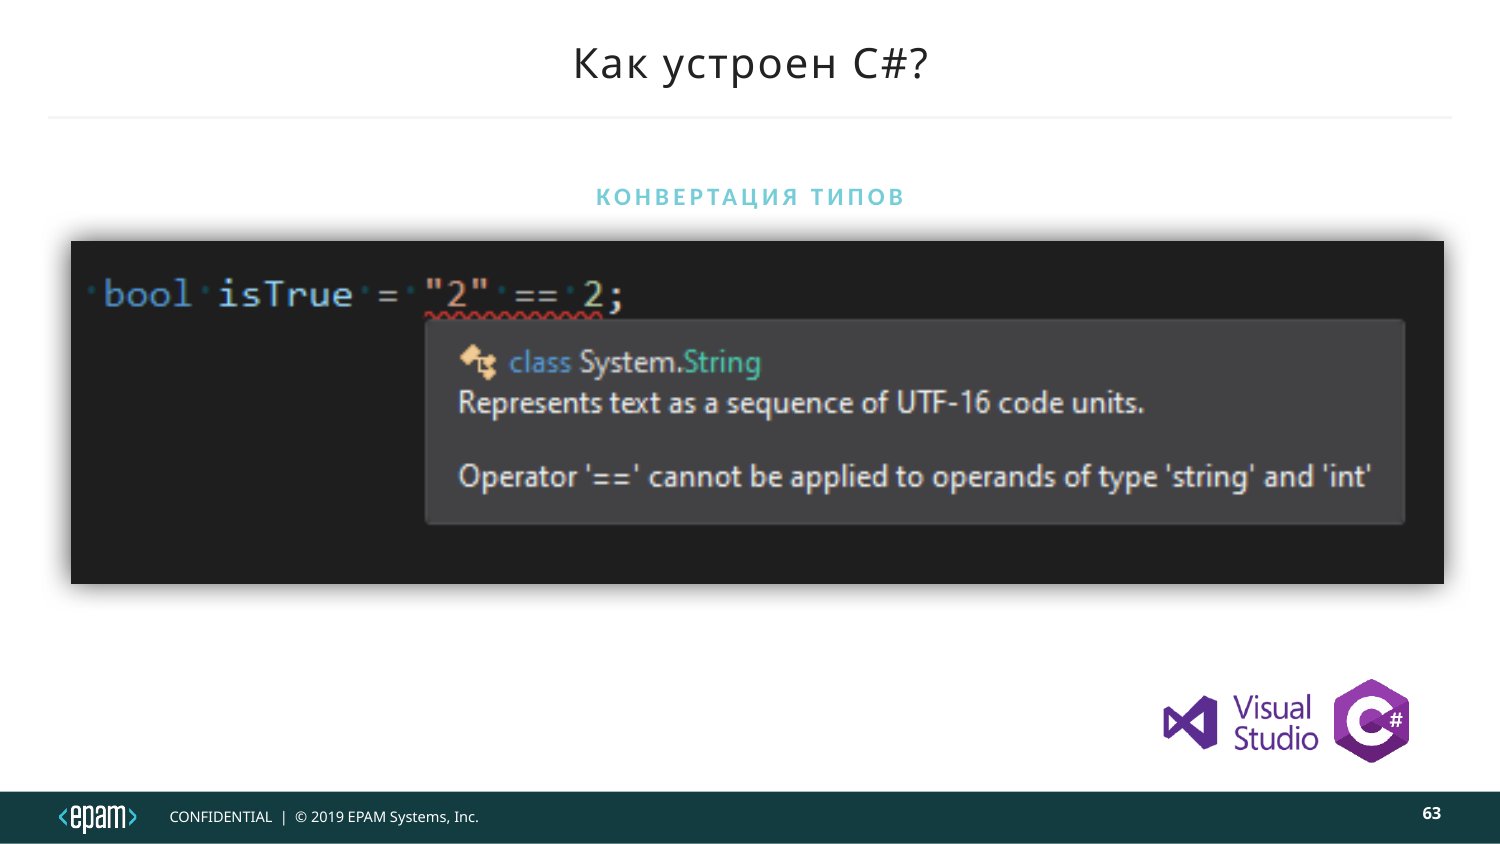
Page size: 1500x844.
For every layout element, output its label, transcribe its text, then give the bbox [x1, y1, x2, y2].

text_box Конвертация типов [58, 177, 1442, 229]
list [1301, 650, 1442, 791]
picture [1140, 672, 1341, 772]
picture [71, 241, 1444, 584]
title Как устроен C#? [59, 37, 1442, 87]
slide_number 63 [1216, 791, 1442, 844]
